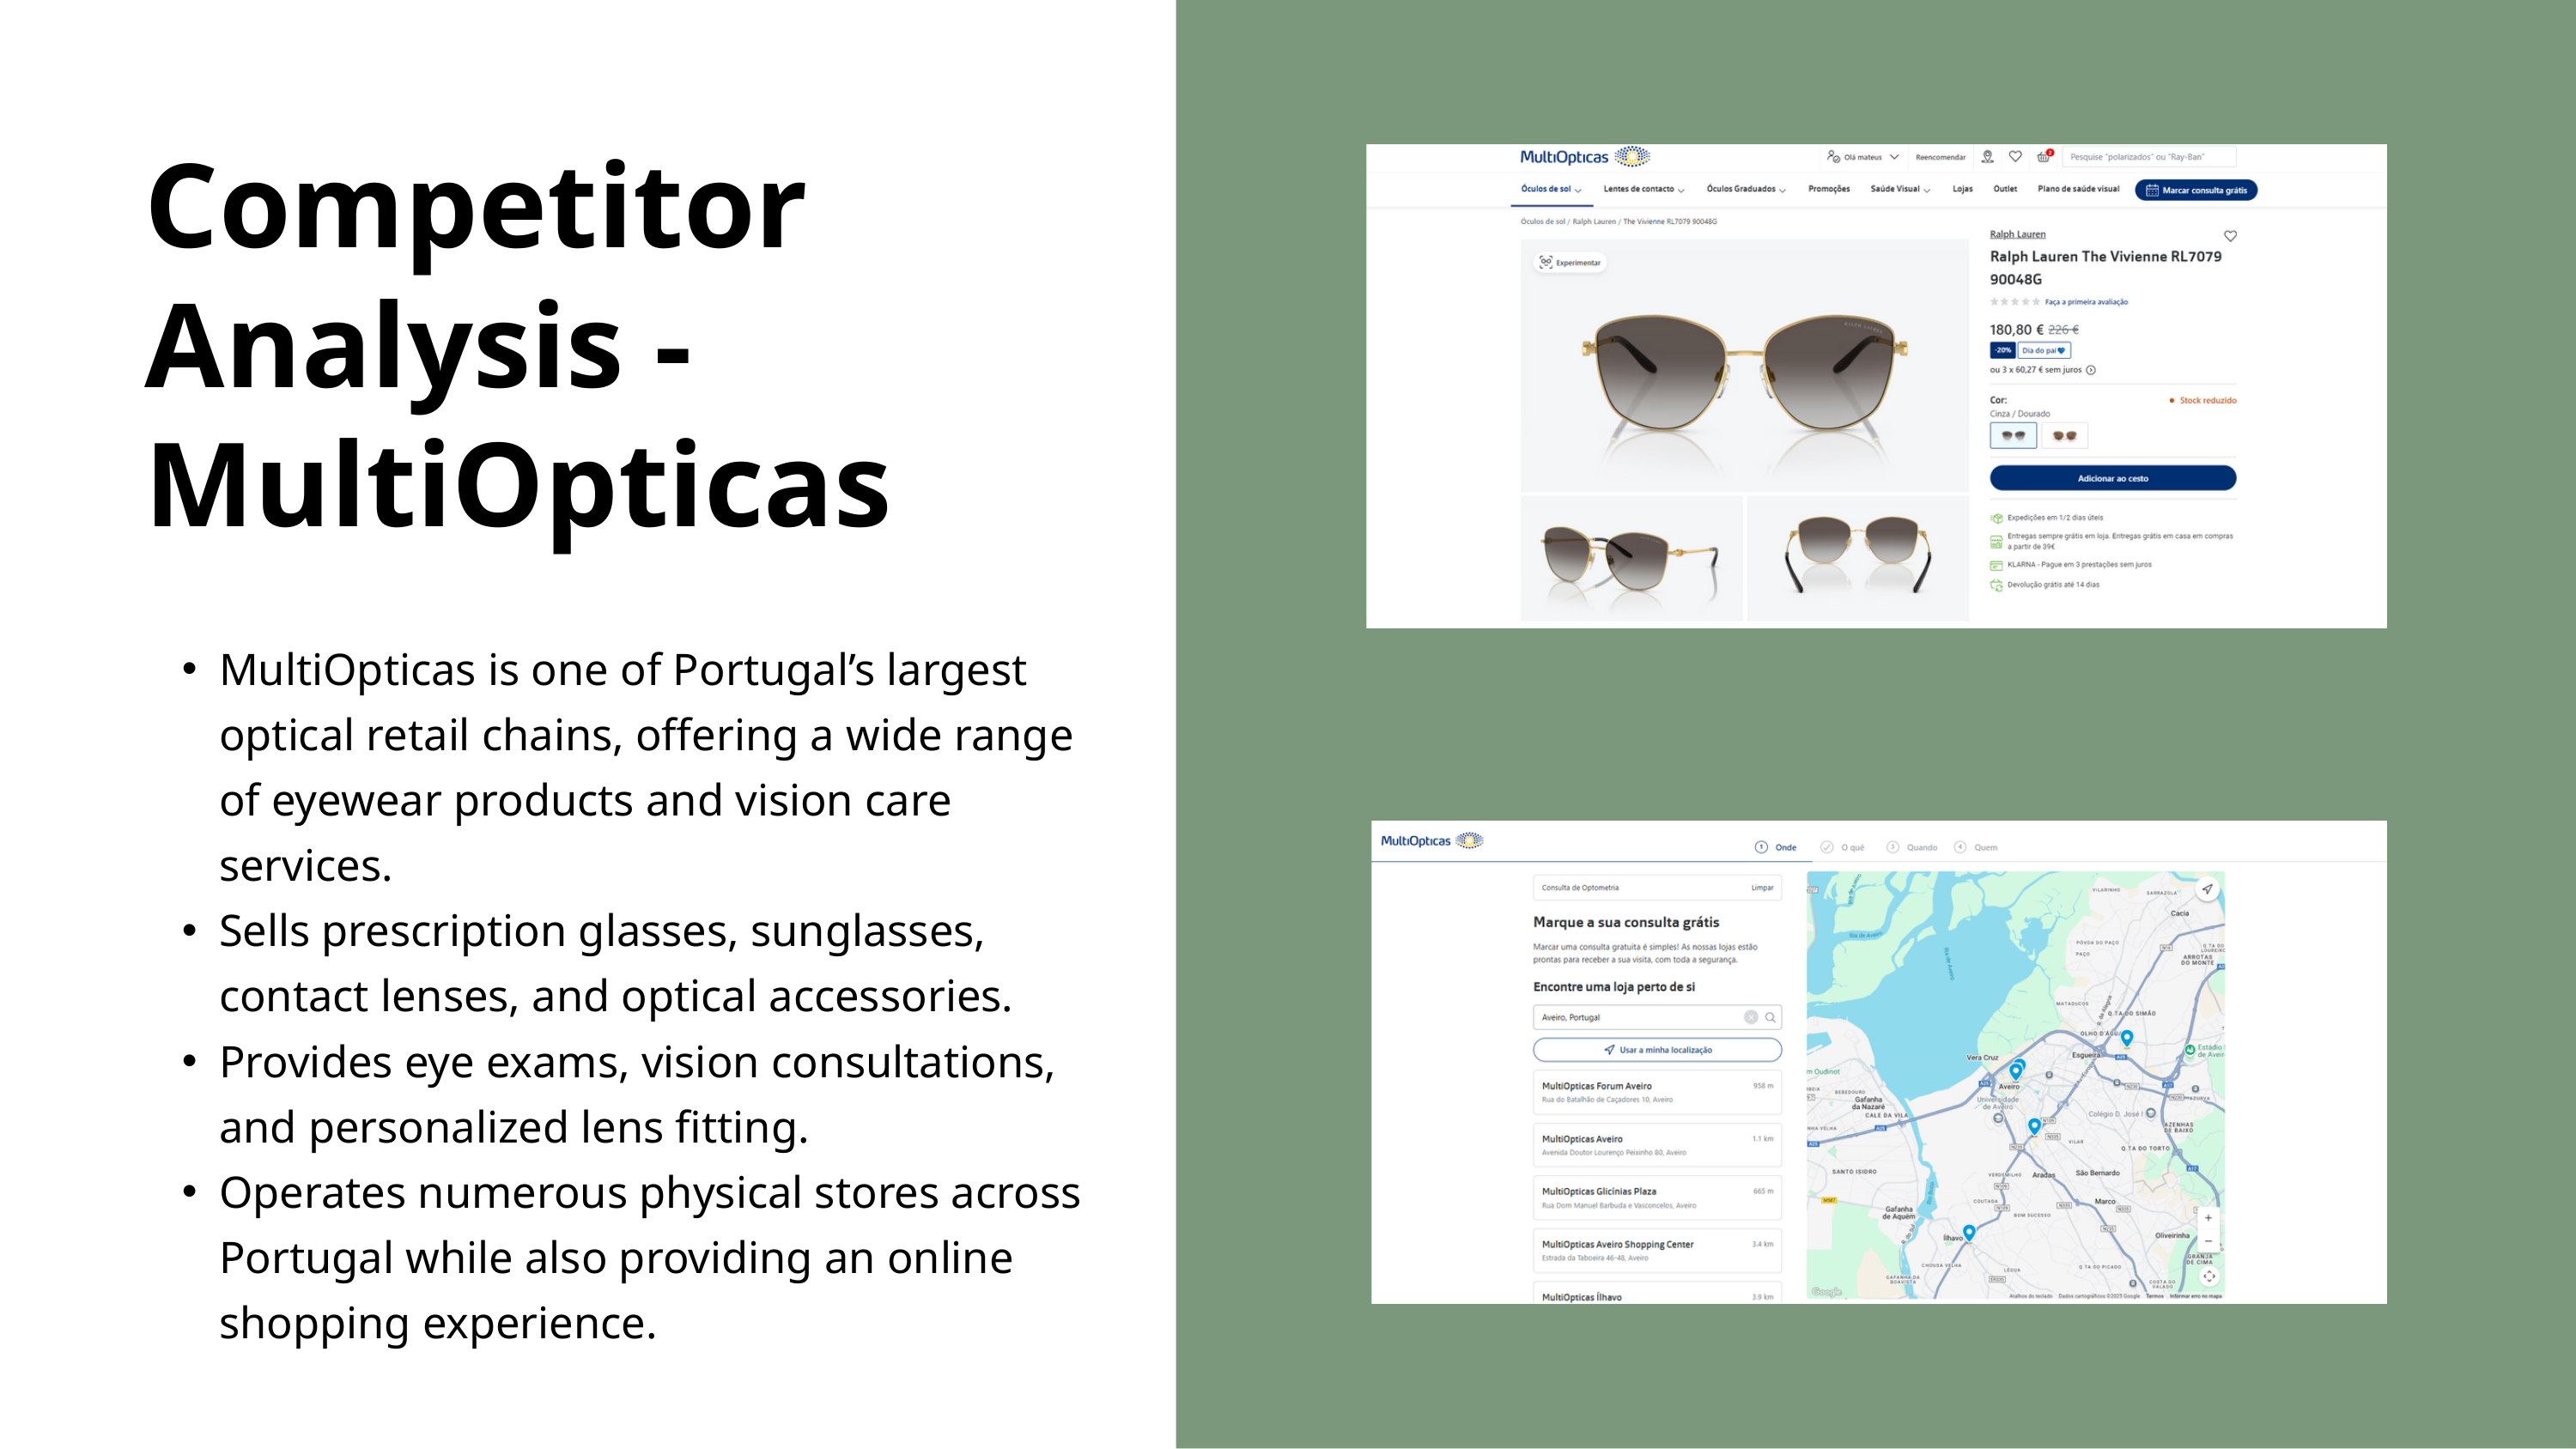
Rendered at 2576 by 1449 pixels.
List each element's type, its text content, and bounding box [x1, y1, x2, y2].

text_box [1371, 821, 2387, 1304]
text_box [1176, 0, 2576, 1449]
text_box MultiOpticas is one of Portugal’s largest optical retail chains, offering a wide range of eyewear products and vision care services. Sells prescription glasses, sunglasses, contact lenses, and optical accessories. Provides eye exams, vision consultations, and personalized lens fitting. Operates numerous physical stores across Portugal while also providing an online shopping experience. [144, 628, 1093, 1449]
text_box [1366, 144, 2387, 628]
text_box Competitor Analysis - MultiOpticas [144, 131, 1032, 550]
